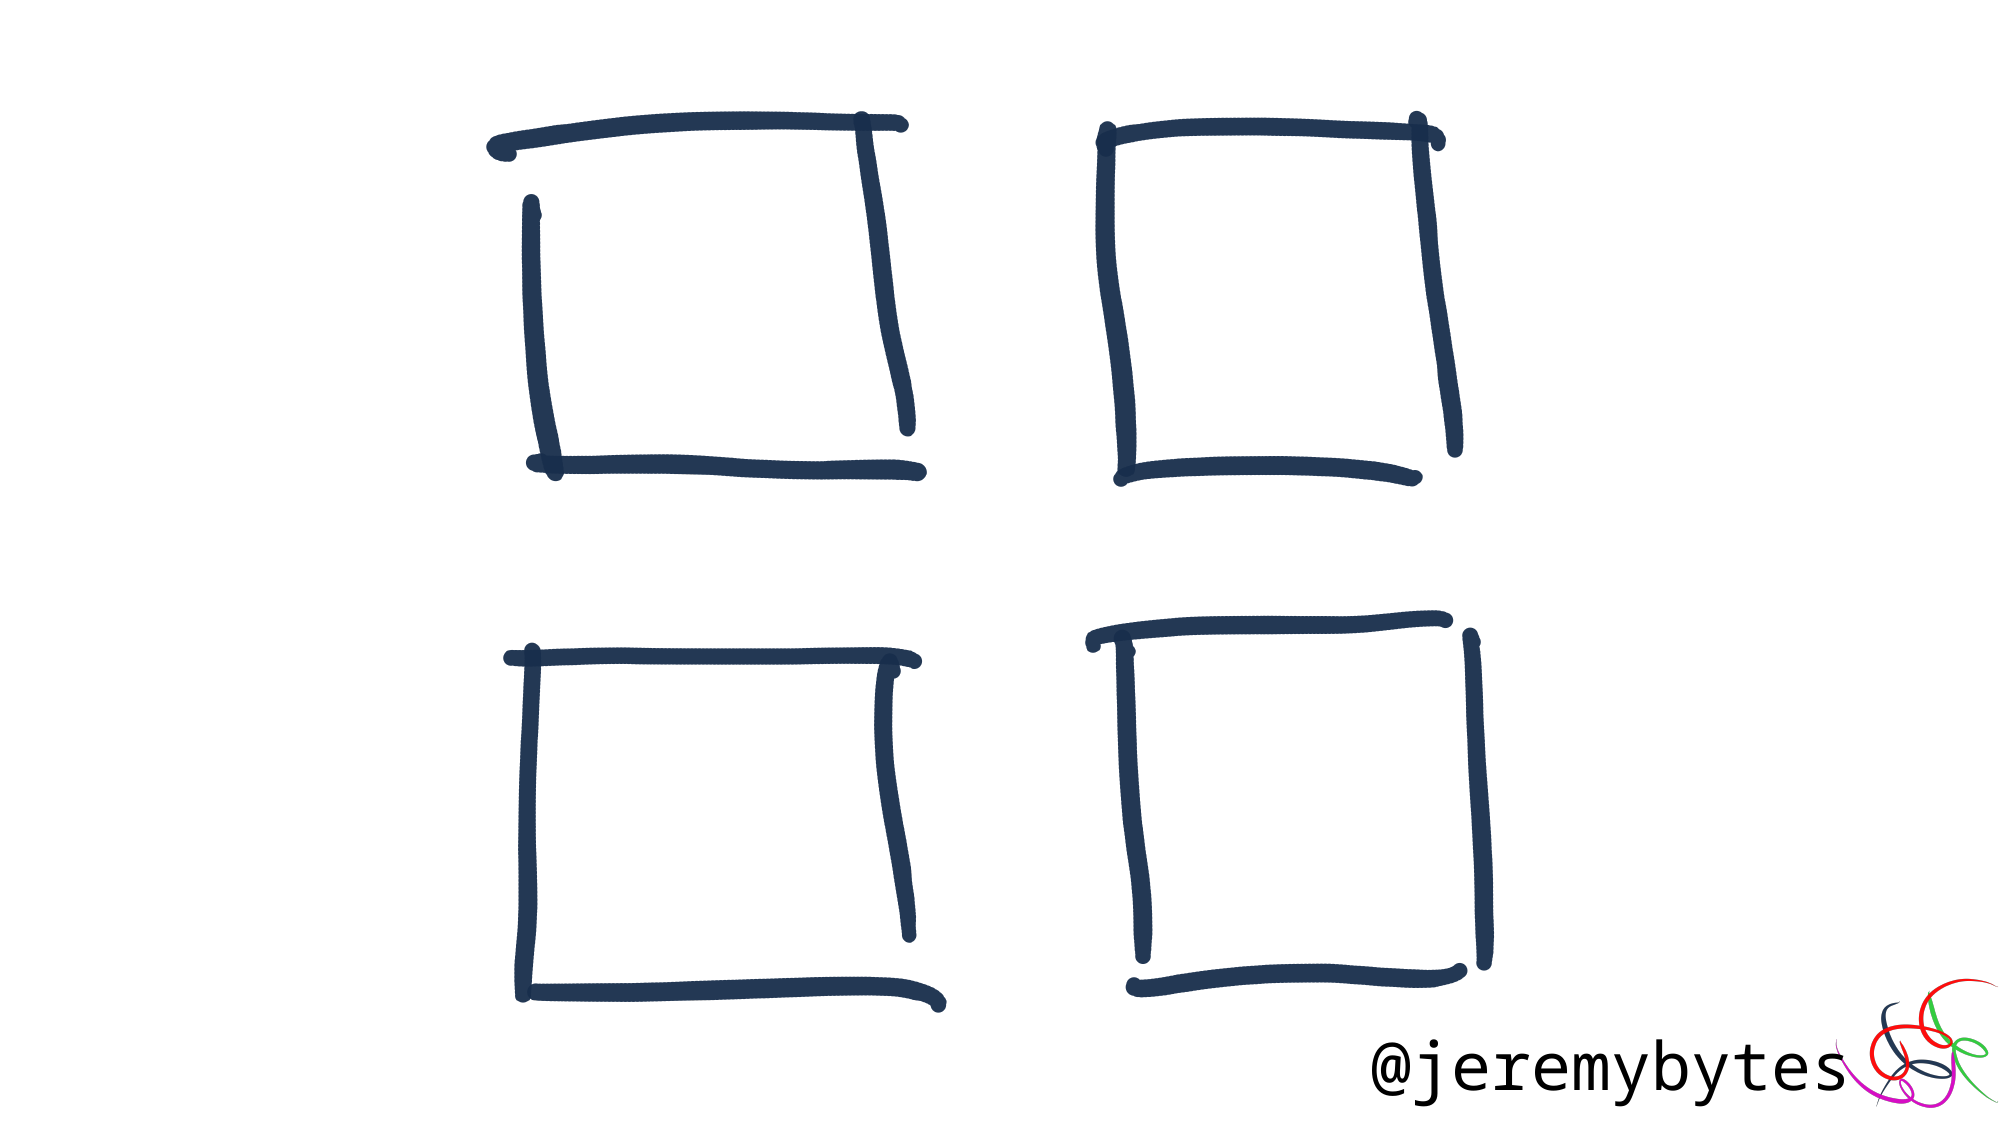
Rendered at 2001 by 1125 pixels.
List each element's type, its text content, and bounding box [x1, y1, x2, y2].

picture [1834, 959, 2000, 1125]
picture [474, 37, 1525, 1088]
text_box @jeremybytes [1356, 1016, 1834, 1111]
